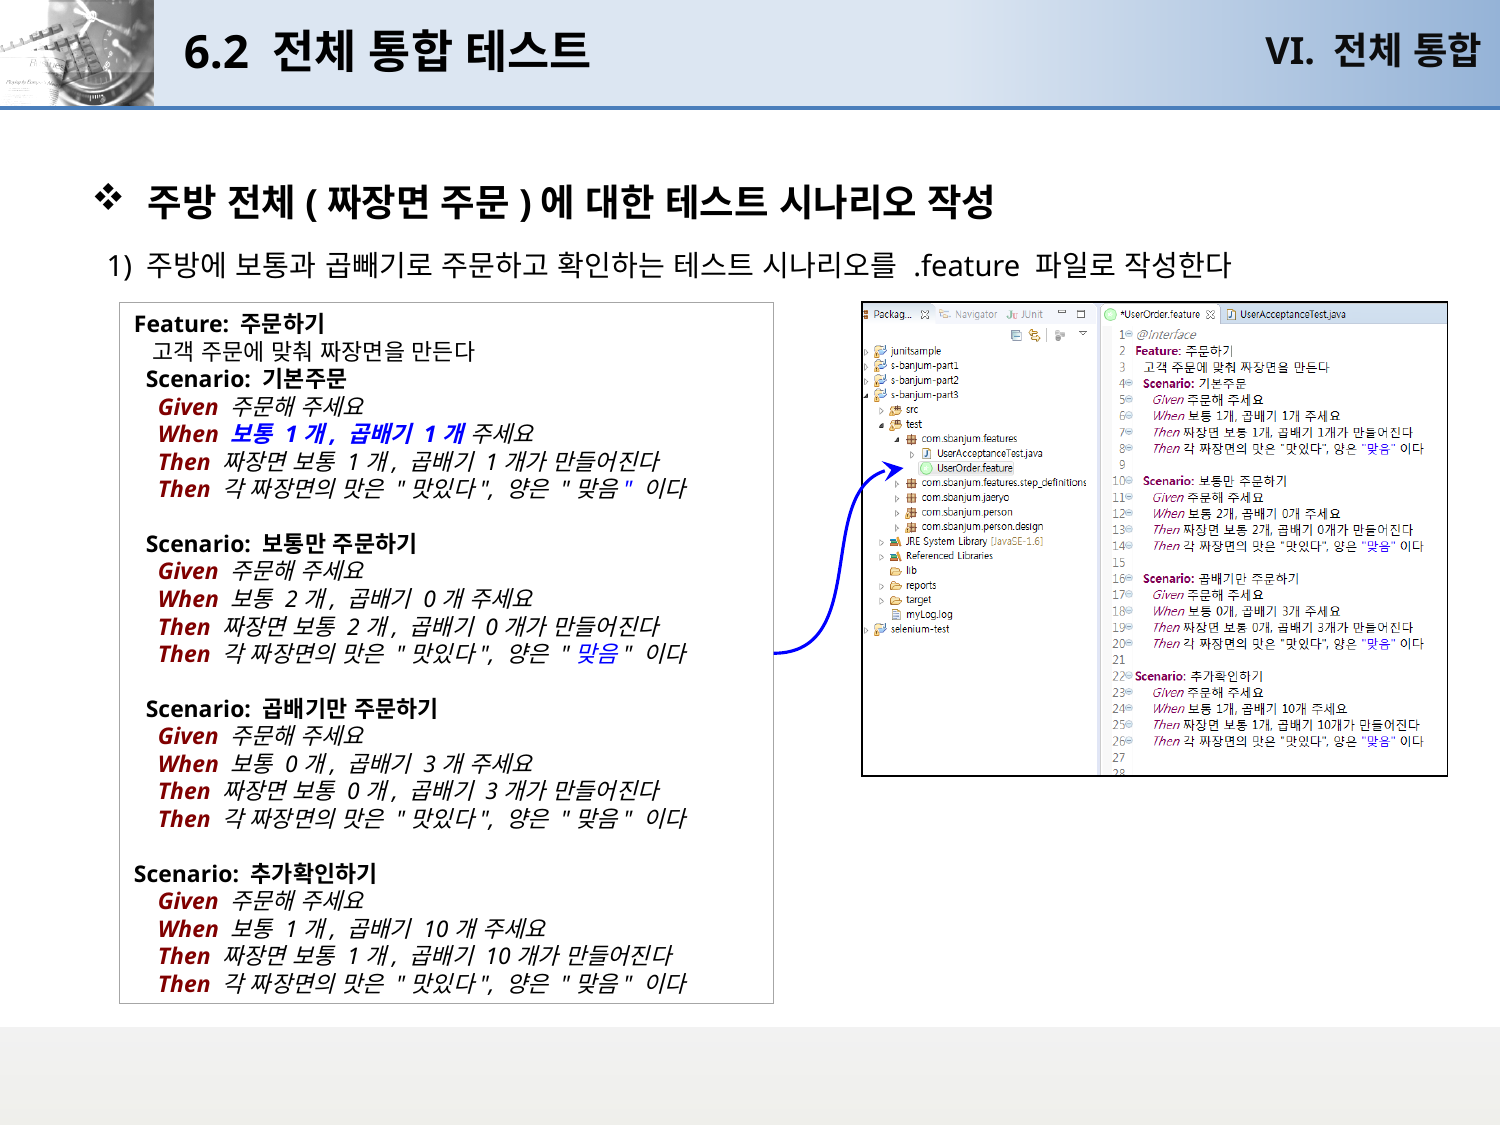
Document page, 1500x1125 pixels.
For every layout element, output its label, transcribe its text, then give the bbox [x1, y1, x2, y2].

text_box VI. 전체 통합 [1021, 19, 1483, 78]
text_box Feature: 주문하기 고객 주문에 맞춰 짜장면을 만든다 Scenario: 기본주문 Given 주문해 주세요 When 보통 1개, 곱배기 1개 주세요 Then 짜장면 보통 1개, 곱배기 1개가 만들어진다 Then 각 짜장면의 맛은 "맛있다", 양은 "맞음" 이다 Scenario: 보통만 주문하기 Given 주문해 주세요 When 보통 2개, 곱배기 0개 주세요 Then 짜장면 보통 2개, 곱배기 0개가 만들어진다 Then 각 짜장면의 맛은 "맛있다", 양은 "맞음" 이다 Scenario: 곱배기만 주문하기 Given 주문해 주세요 When 보통 0개, 곱배기 3개 주세요 Then 짜장면 보통 0개, 곱배기 3개가 만들어진다 Then 각 짜장면의 맛은 "맛있다", 양은 "맞음" 이다 Scenario: 추가확인하기 Given 주문해 주세요 When 보통 1개, 곱배기 10개 주세요 Then 짜장면 보통 1개, 곱배기 10개가 만들어진다 Then 각 짜장면의 맛은 "맛있다", 양은 "맞음" 이다 [119, 302, 774, 1004]
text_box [773, 467, 904, 658]
title 6.2 전체 통합 테스트 [169, 7, 1055, 94]
picture [0, 0, 154, 106]
list 주방 전체(짜장면 주문)에 대한 테스트 시나리오 작성 1) 주방에 보통과 곱빼기로 주문하고 확인하는 테스트 시나리오를 .feature 파일로 작성한다 [76, 149, 1459, 1012]
picture [862, 302, 1448, 776]
